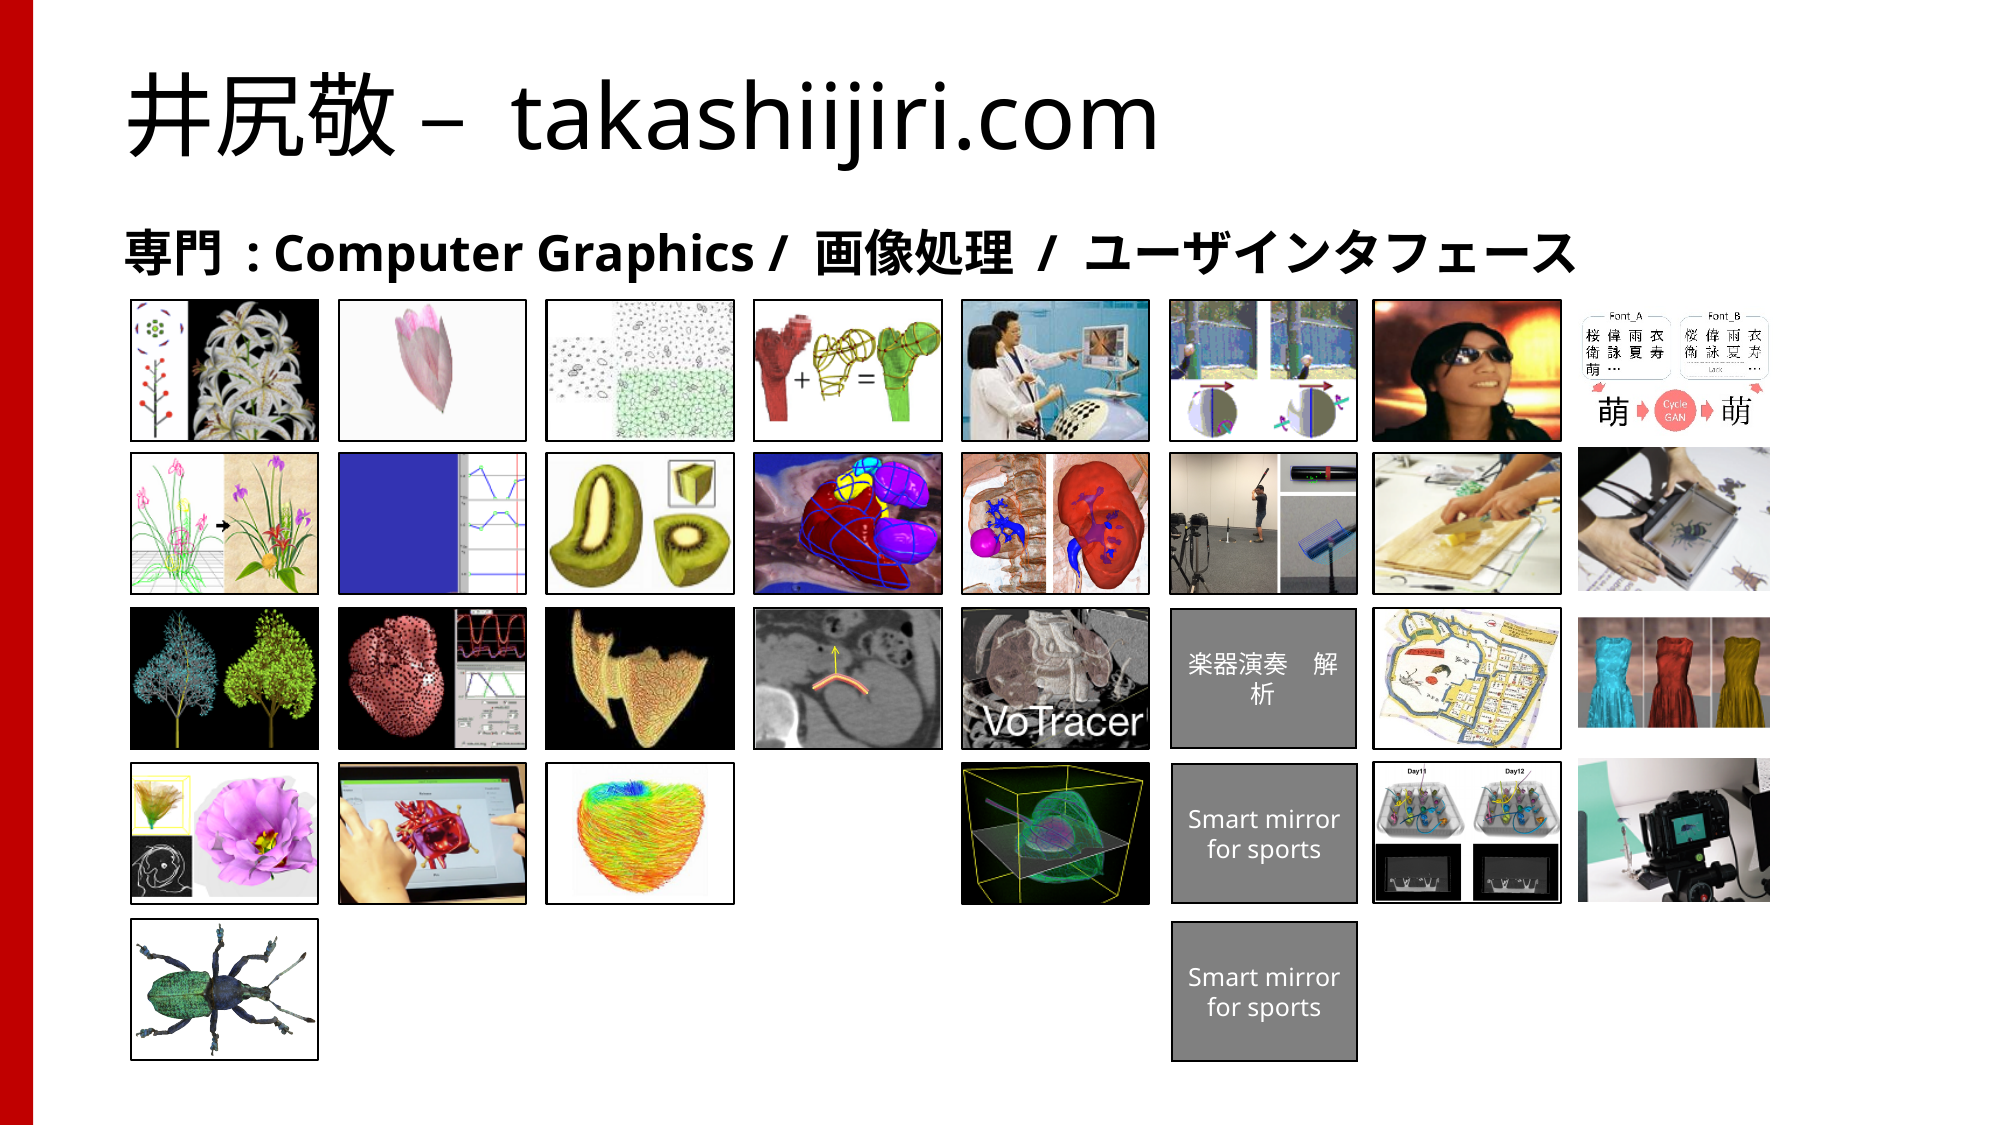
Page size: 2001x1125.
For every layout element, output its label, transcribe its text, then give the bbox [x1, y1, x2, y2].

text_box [131, 300, 1773, 1061]
list 専門 : Computer Graphics / 画像処理 / ユーザインタフェース [108, 220, 1715, 305]
title 井尻敬 – takashiijiri.com [108, 59, 1755, 181]
